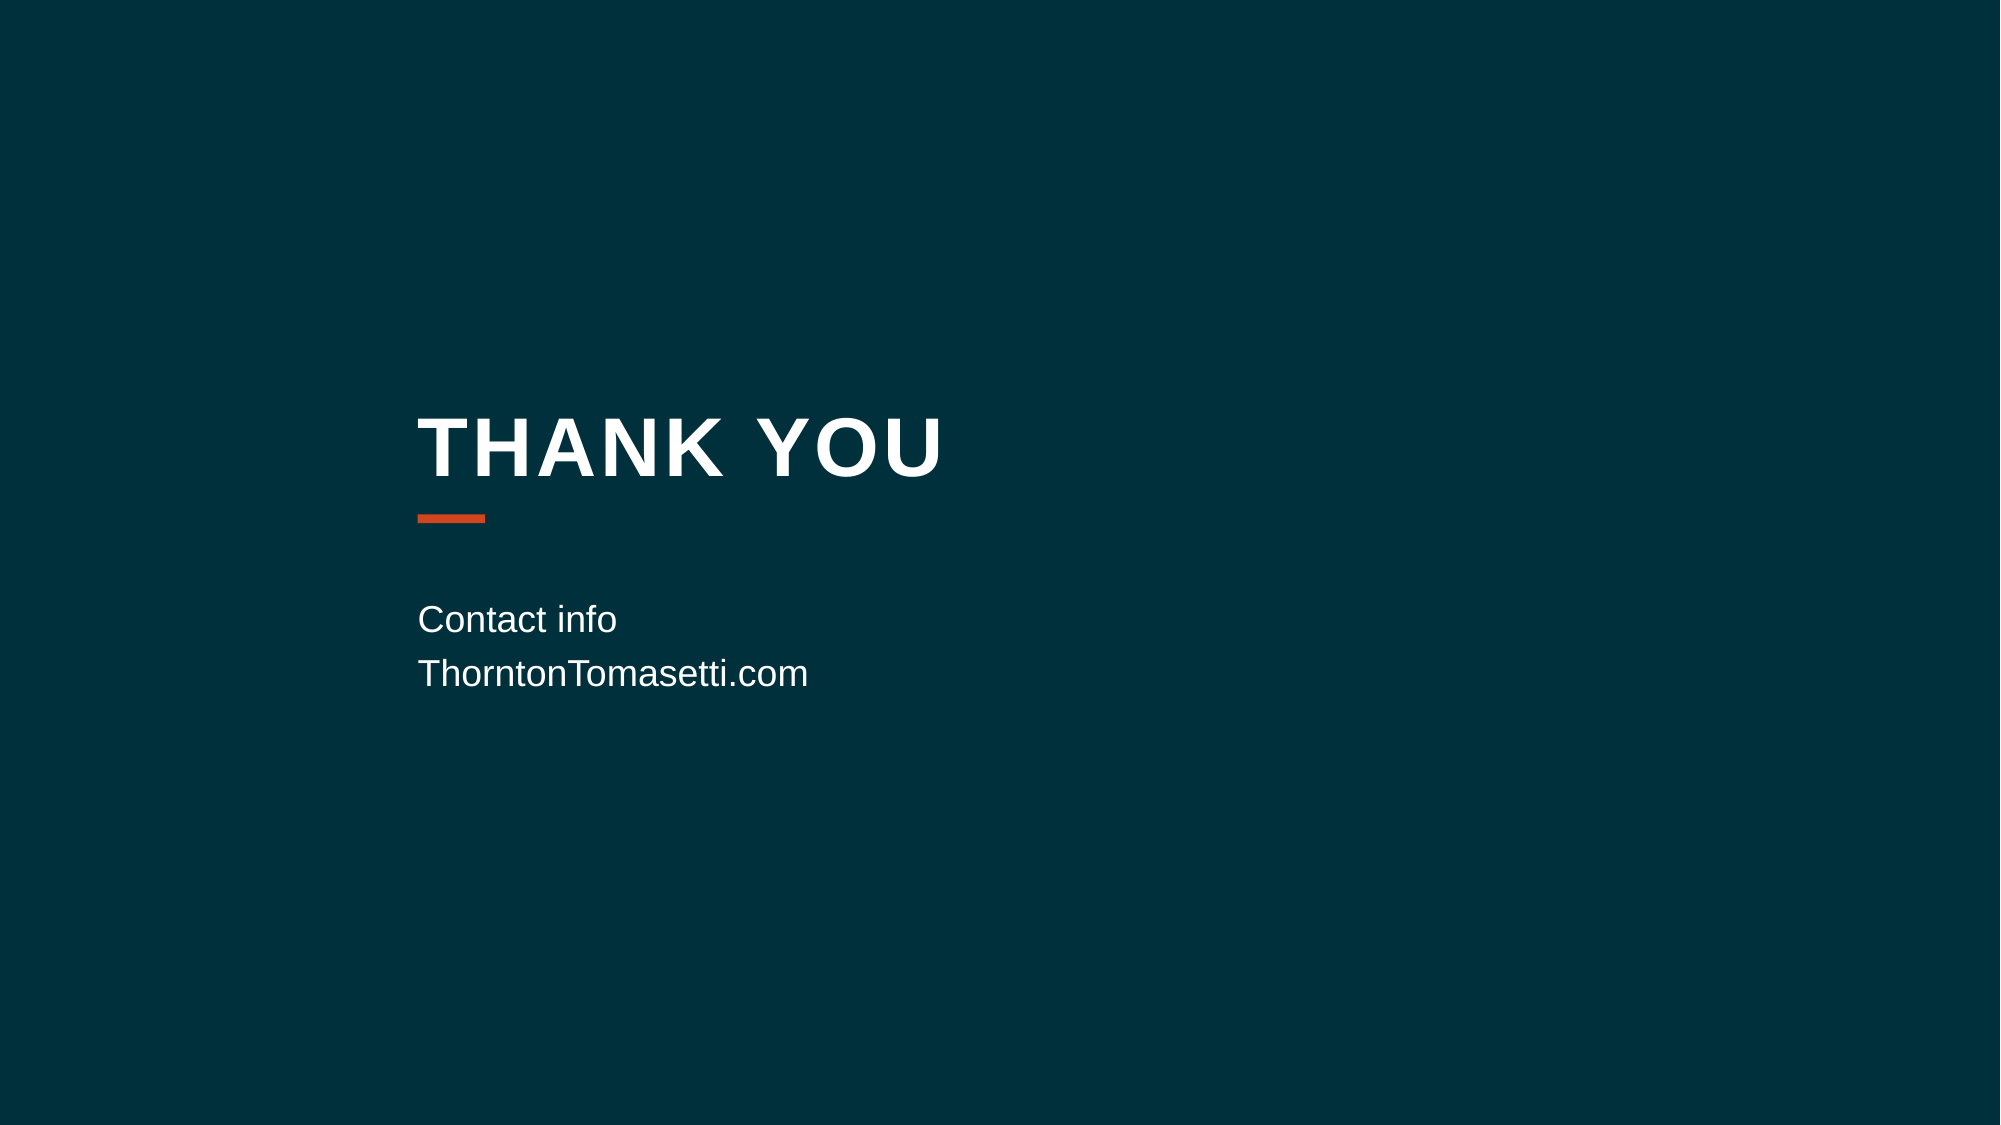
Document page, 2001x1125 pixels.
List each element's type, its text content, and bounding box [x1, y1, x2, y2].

list Contact info ThorntonTomasetti.com [417, 586, 1126, 858]
title Thank you [417, 0, 1888, 495]
